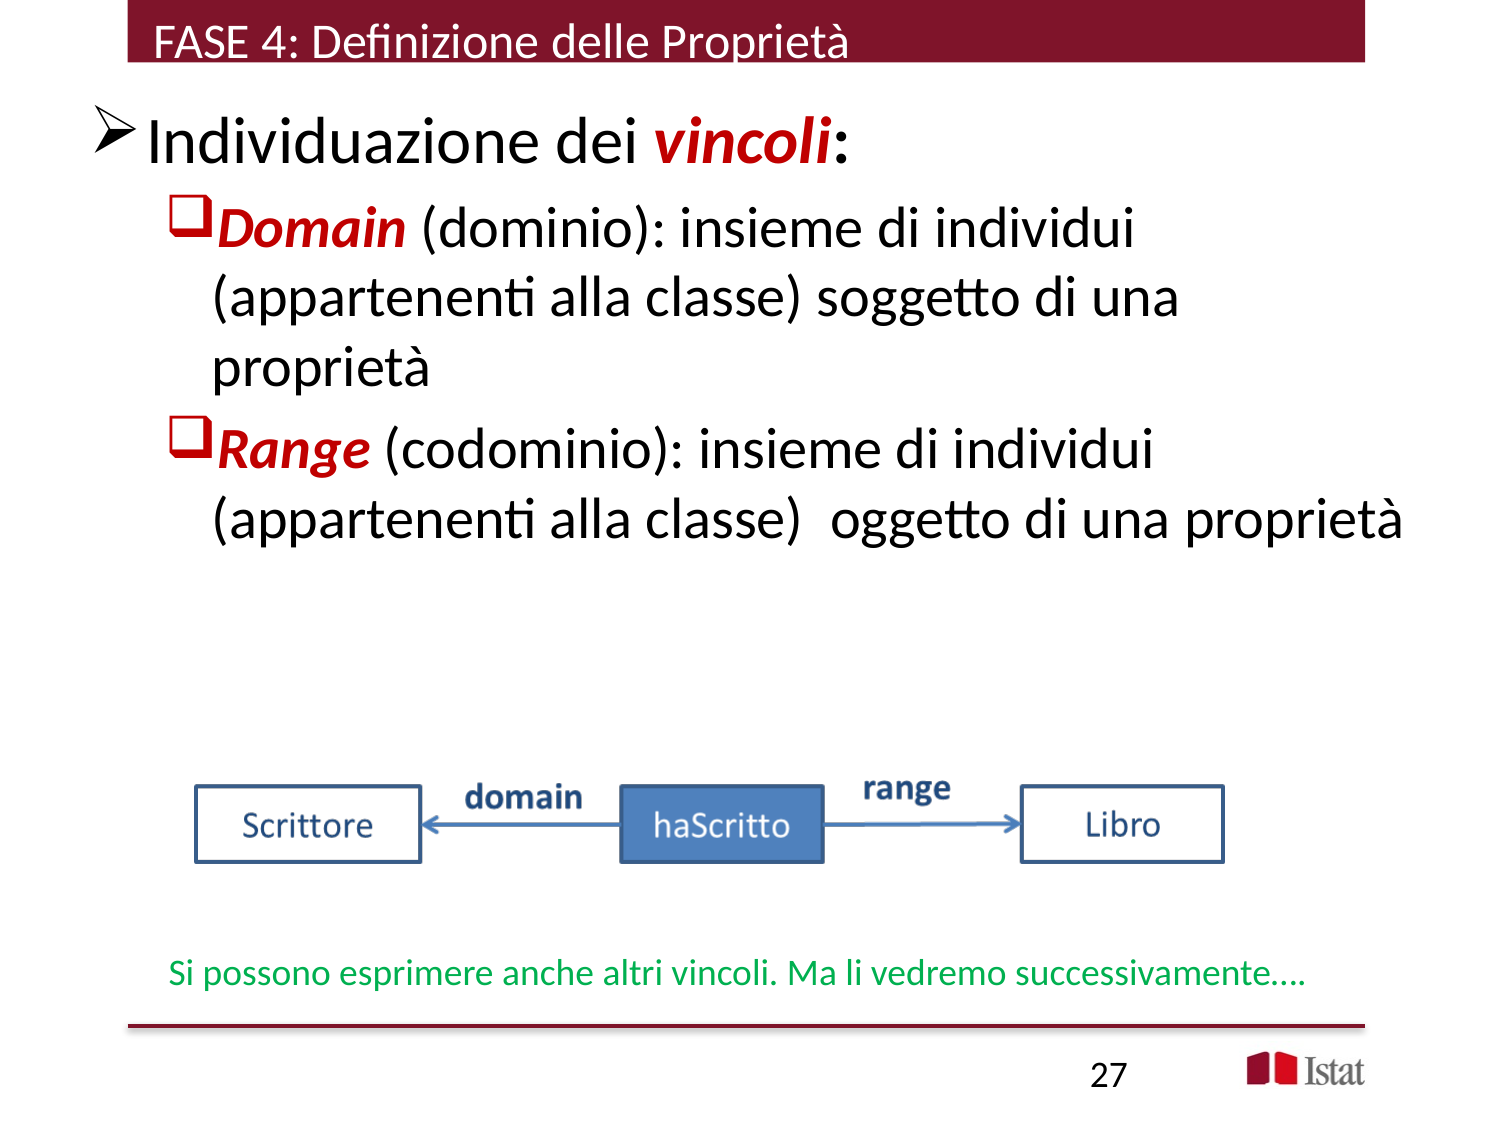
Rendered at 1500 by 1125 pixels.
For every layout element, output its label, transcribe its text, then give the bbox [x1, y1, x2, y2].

slide_number 27 [1074, 1042, 1425, 1103]
picture [194, 751, 1226, 871]
text_box Si possono esprimere anche altri vincoli. Ma li vedremo successivamente…. [153, 940, 1324, 1001]
list Individuazione dei vincoli: Domain (dominio): insieme di individui (appartenenti alla classe) soggetto di una proprietà Range (codominio): insieme di individui (appartenenti alla classe) oggetto di una proprietà [75, 89, 1425, 1005]
text_box FASE 4: Definizione delle Proprietà [139, 0, 866, 76]
